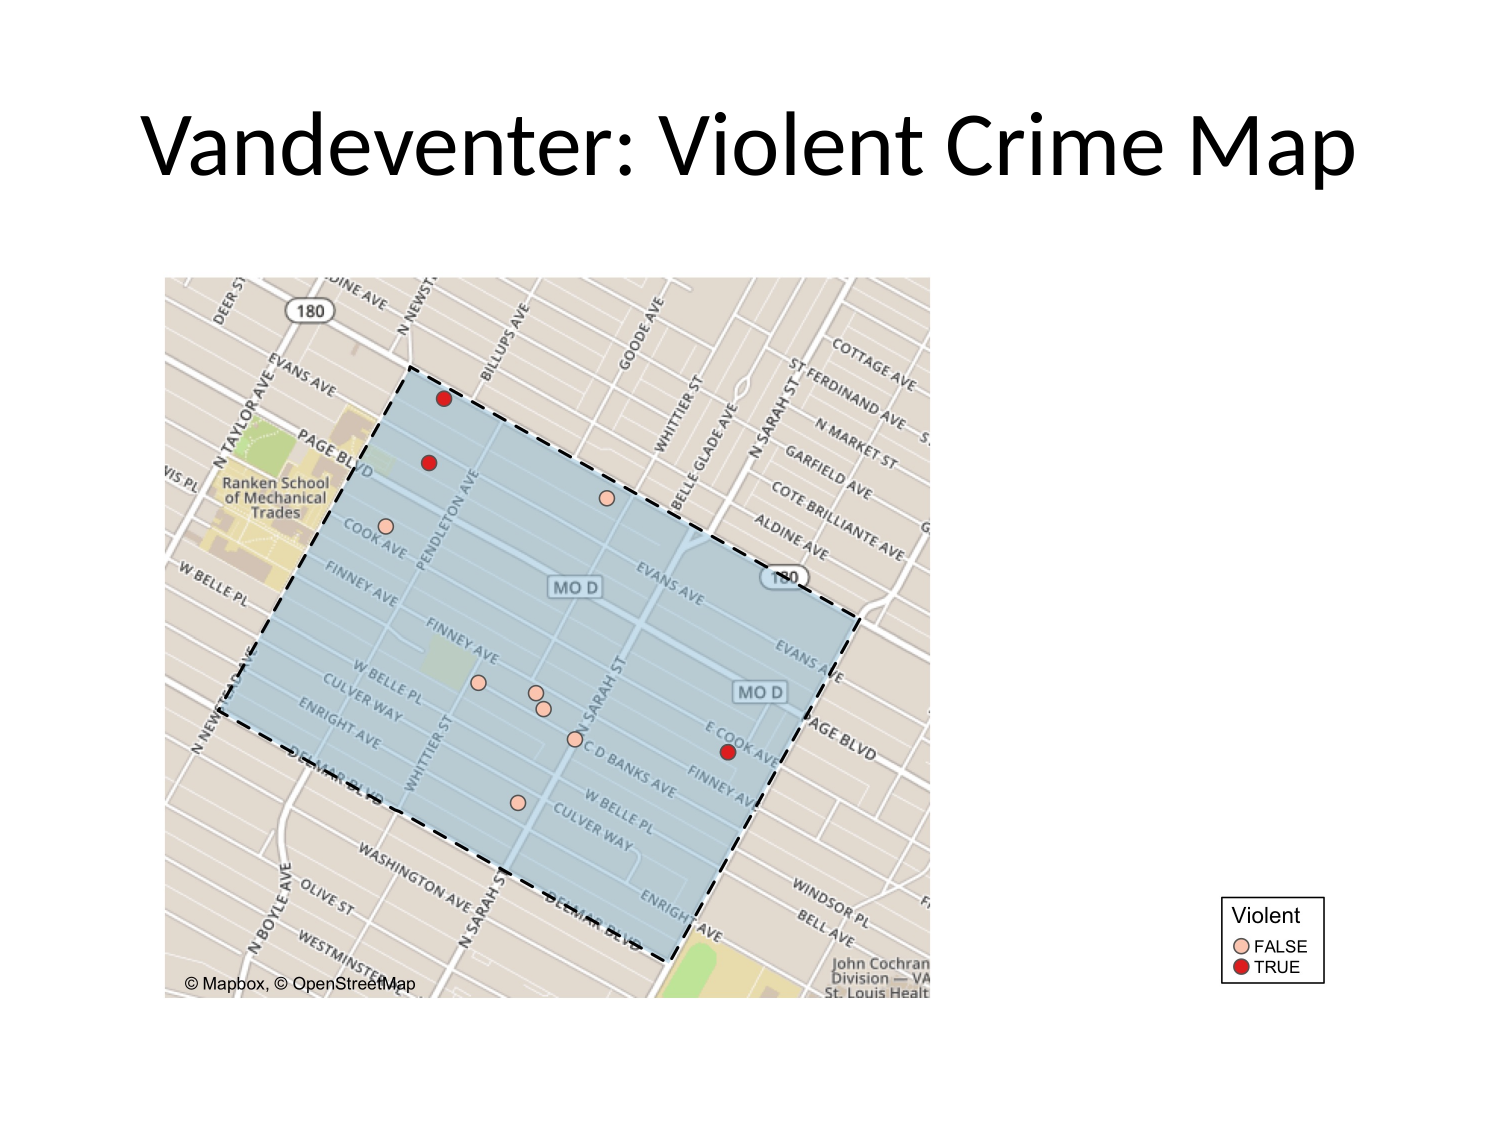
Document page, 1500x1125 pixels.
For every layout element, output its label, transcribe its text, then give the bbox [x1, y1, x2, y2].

title Vandeventer: Violent Crime Map [75, 45, 1425, 233]
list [74, 262, 1426, 1013]
